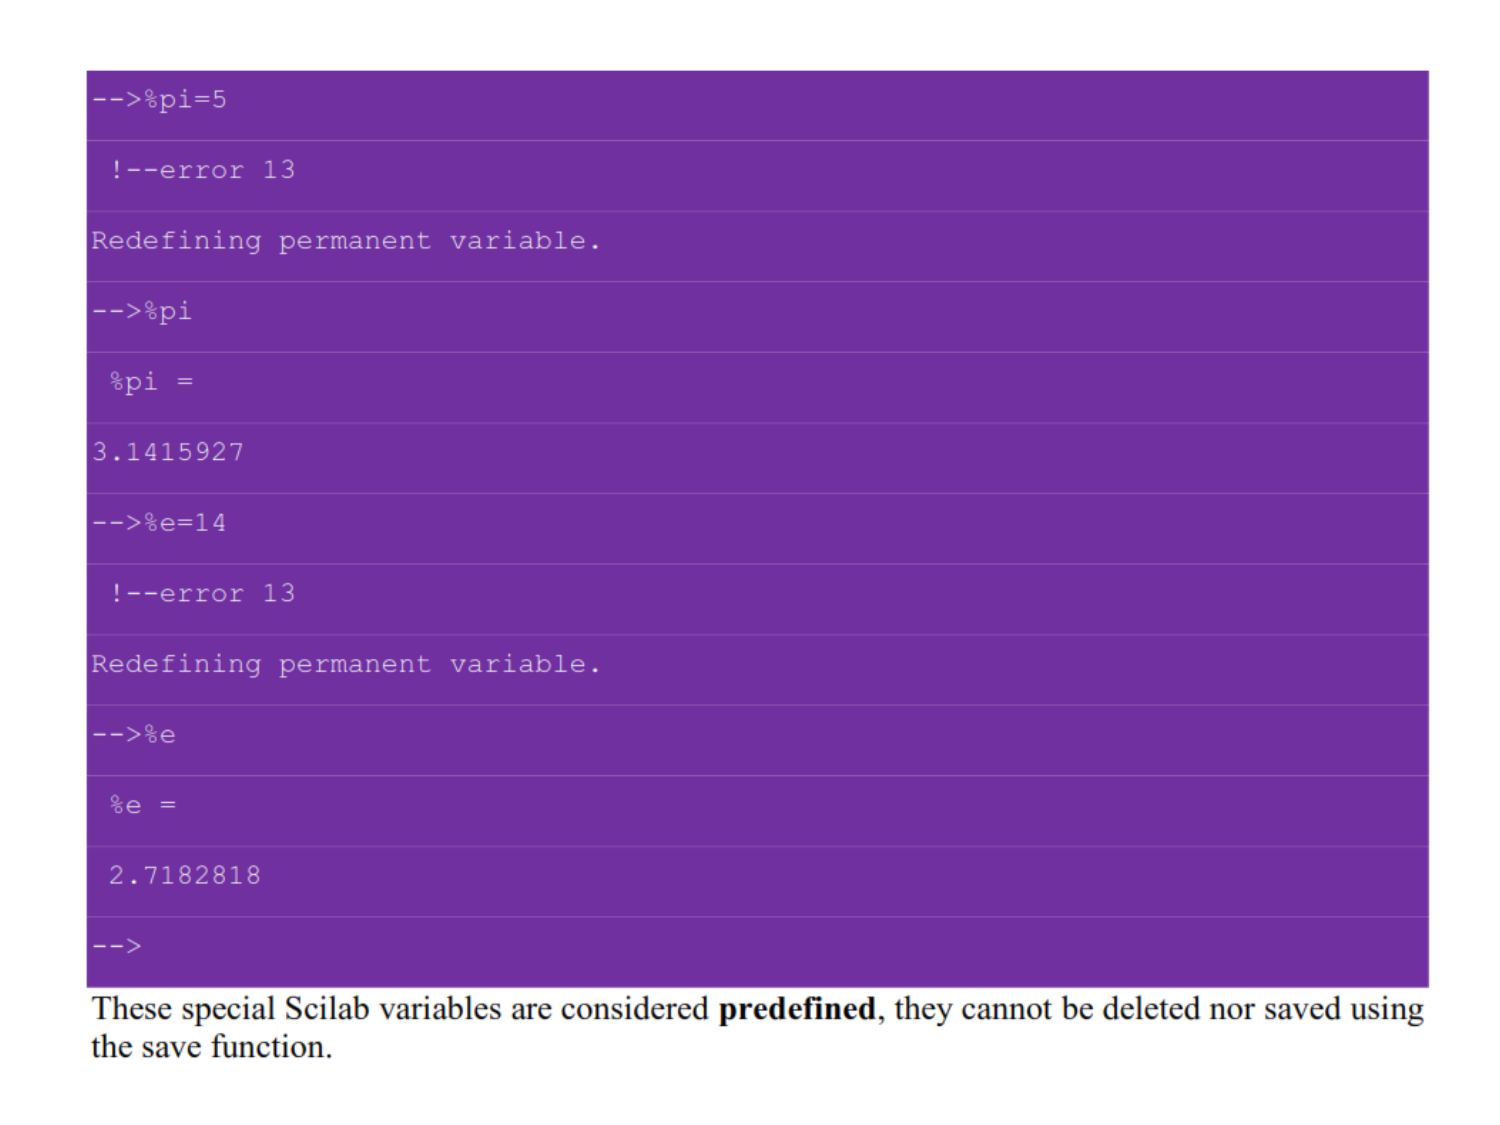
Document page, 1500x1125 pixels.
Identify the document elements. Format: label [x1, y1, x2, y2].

picture [37, 37, 1476, 1080]
